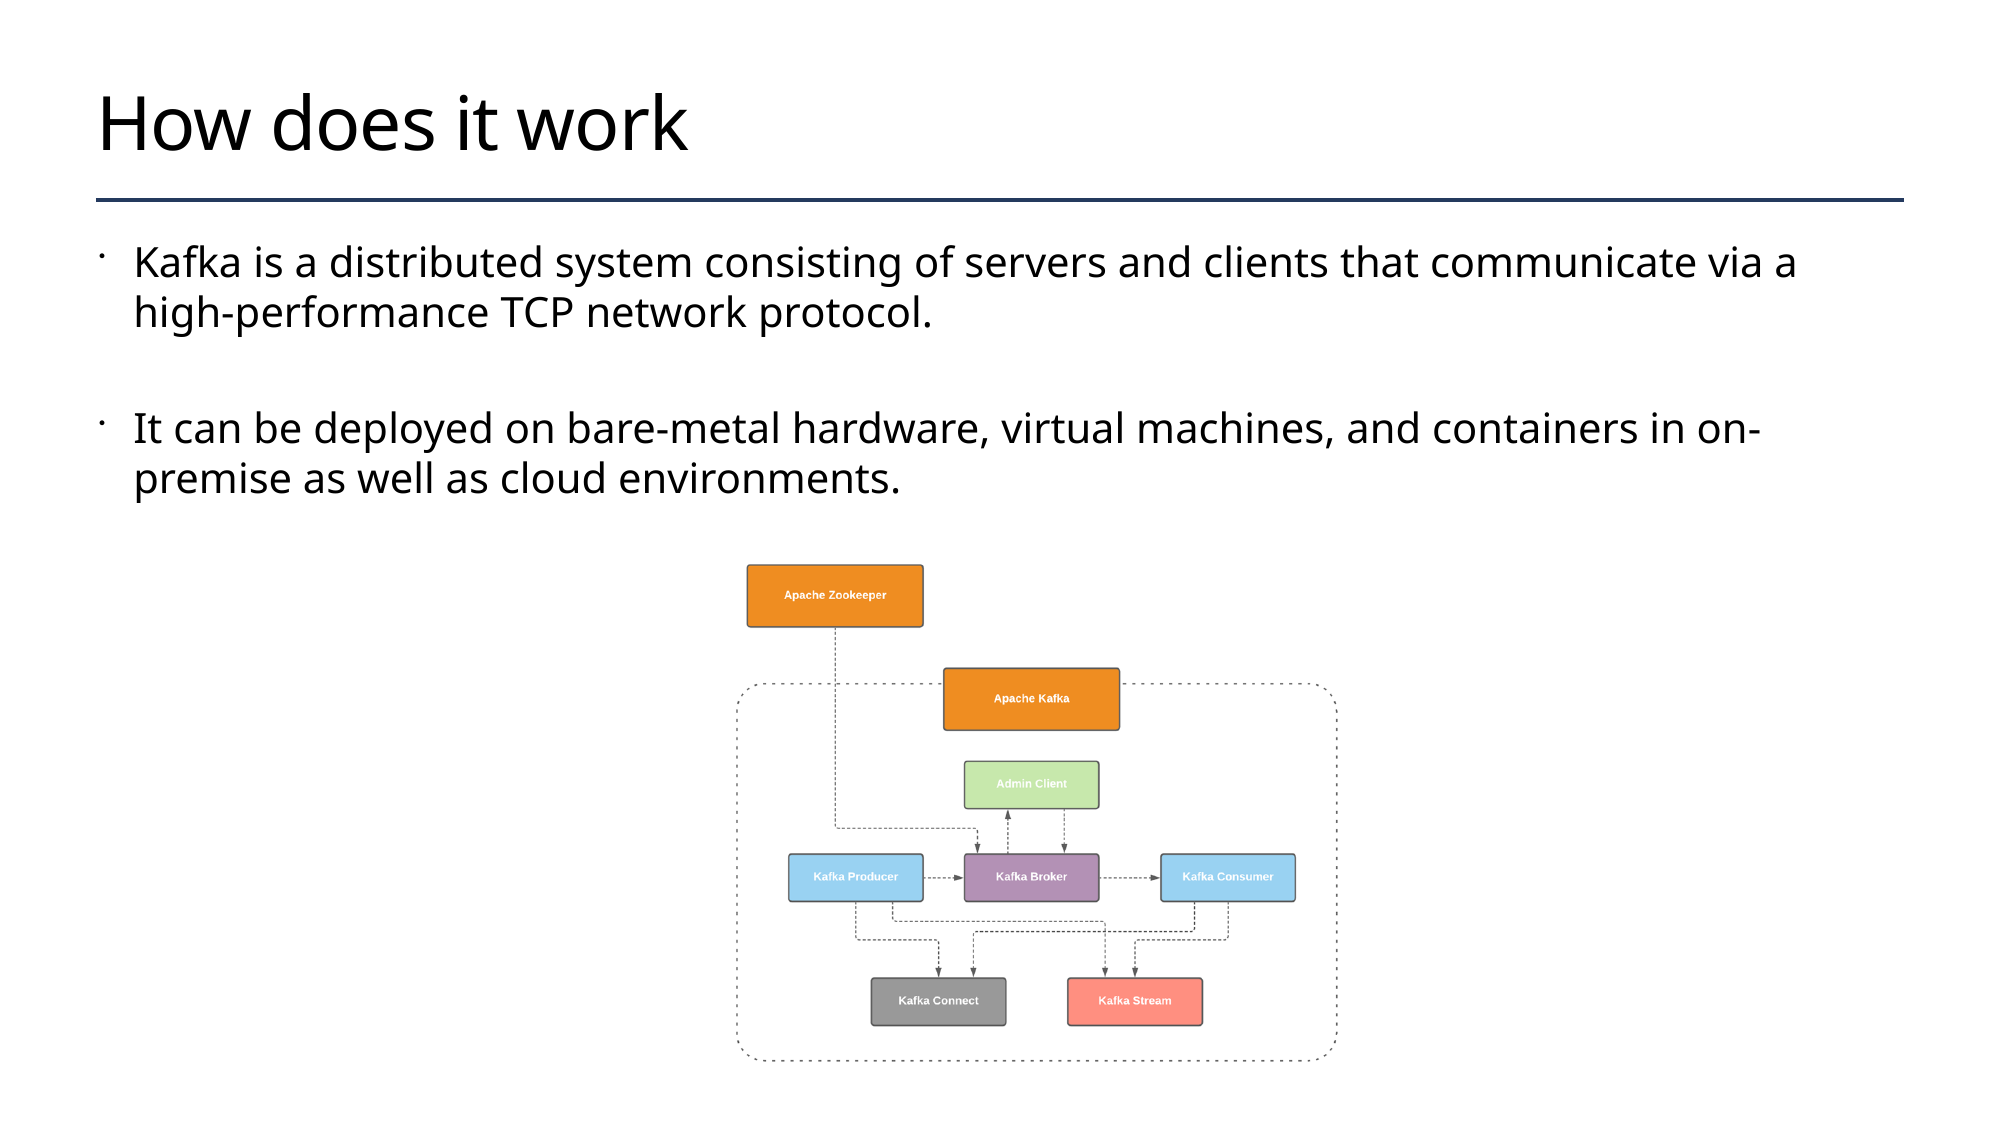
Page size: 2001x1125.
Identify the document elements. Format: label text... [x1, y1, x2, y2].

picture [716, 544, 1357, 1082]
list Kafka is a distributed system consisting of servers and clients that communicate via a high-performance TCP network protocol. It can be deployed on bare-metal hardware, virtual machines, and containers in on-premise as well as cloud environments. [95, 235, 1904, 672]
title How does it work [96, 75, 1904, 166]
